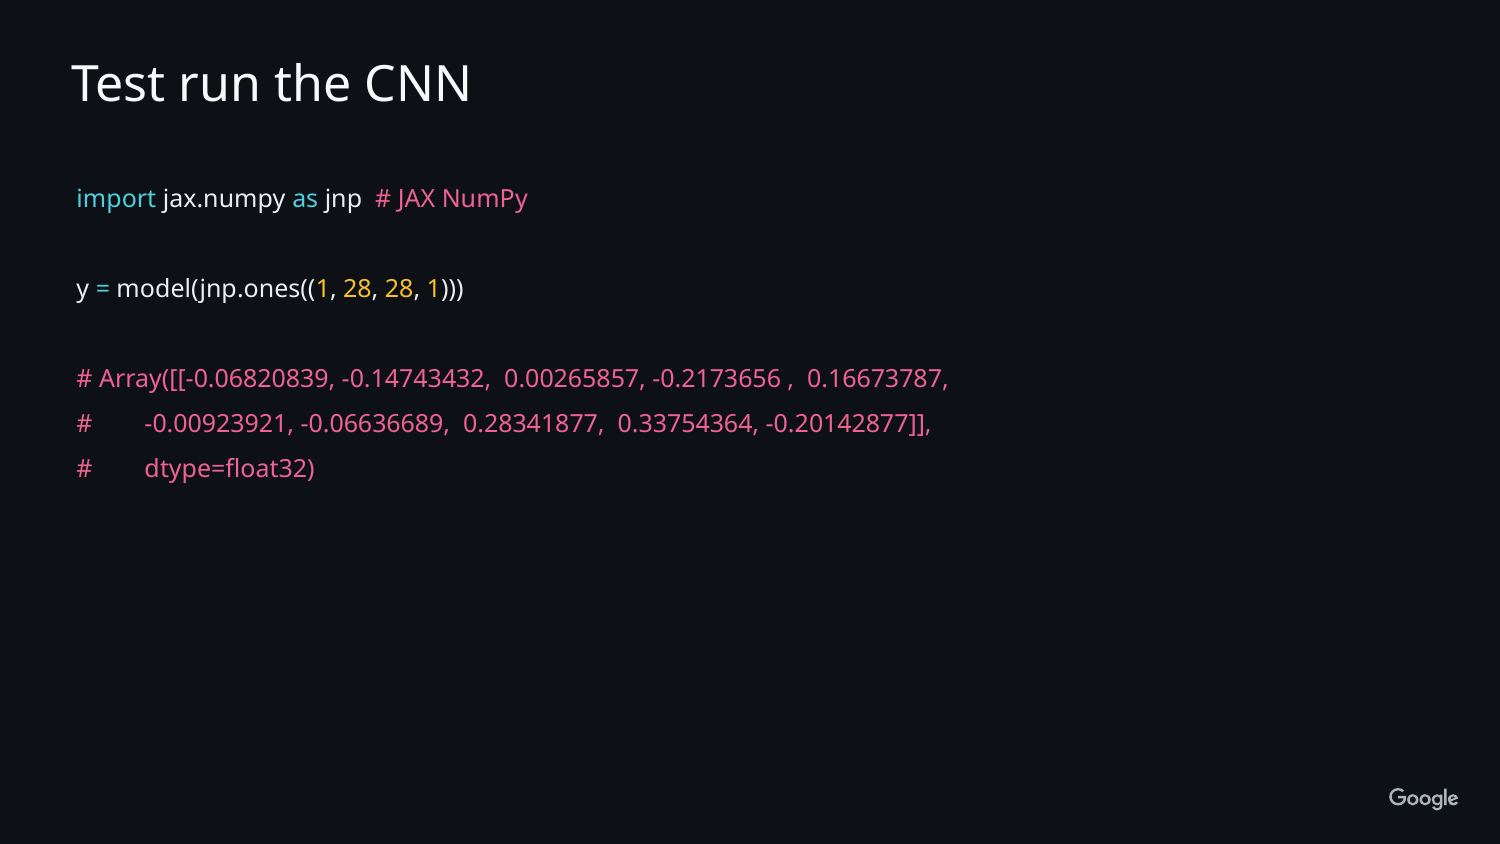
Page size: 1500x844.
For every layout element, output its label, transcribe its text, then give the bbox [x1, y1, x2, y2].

title Test run the CNN [56, 43, 1313, 215]
text_box import jax.numpy as jnp # JAX NumPy y = model(jnp.ones((1, 28, 28, 1))) # Array([[-0.06820839, -0.14743432, 0.00265857, -0.2173656 , 0.16673787, # -0.00923921, -0.06636689, 0.28341877, 0.33754364, -0.20142877]], # dtype=float32) [61, 153, 1432, 543]
